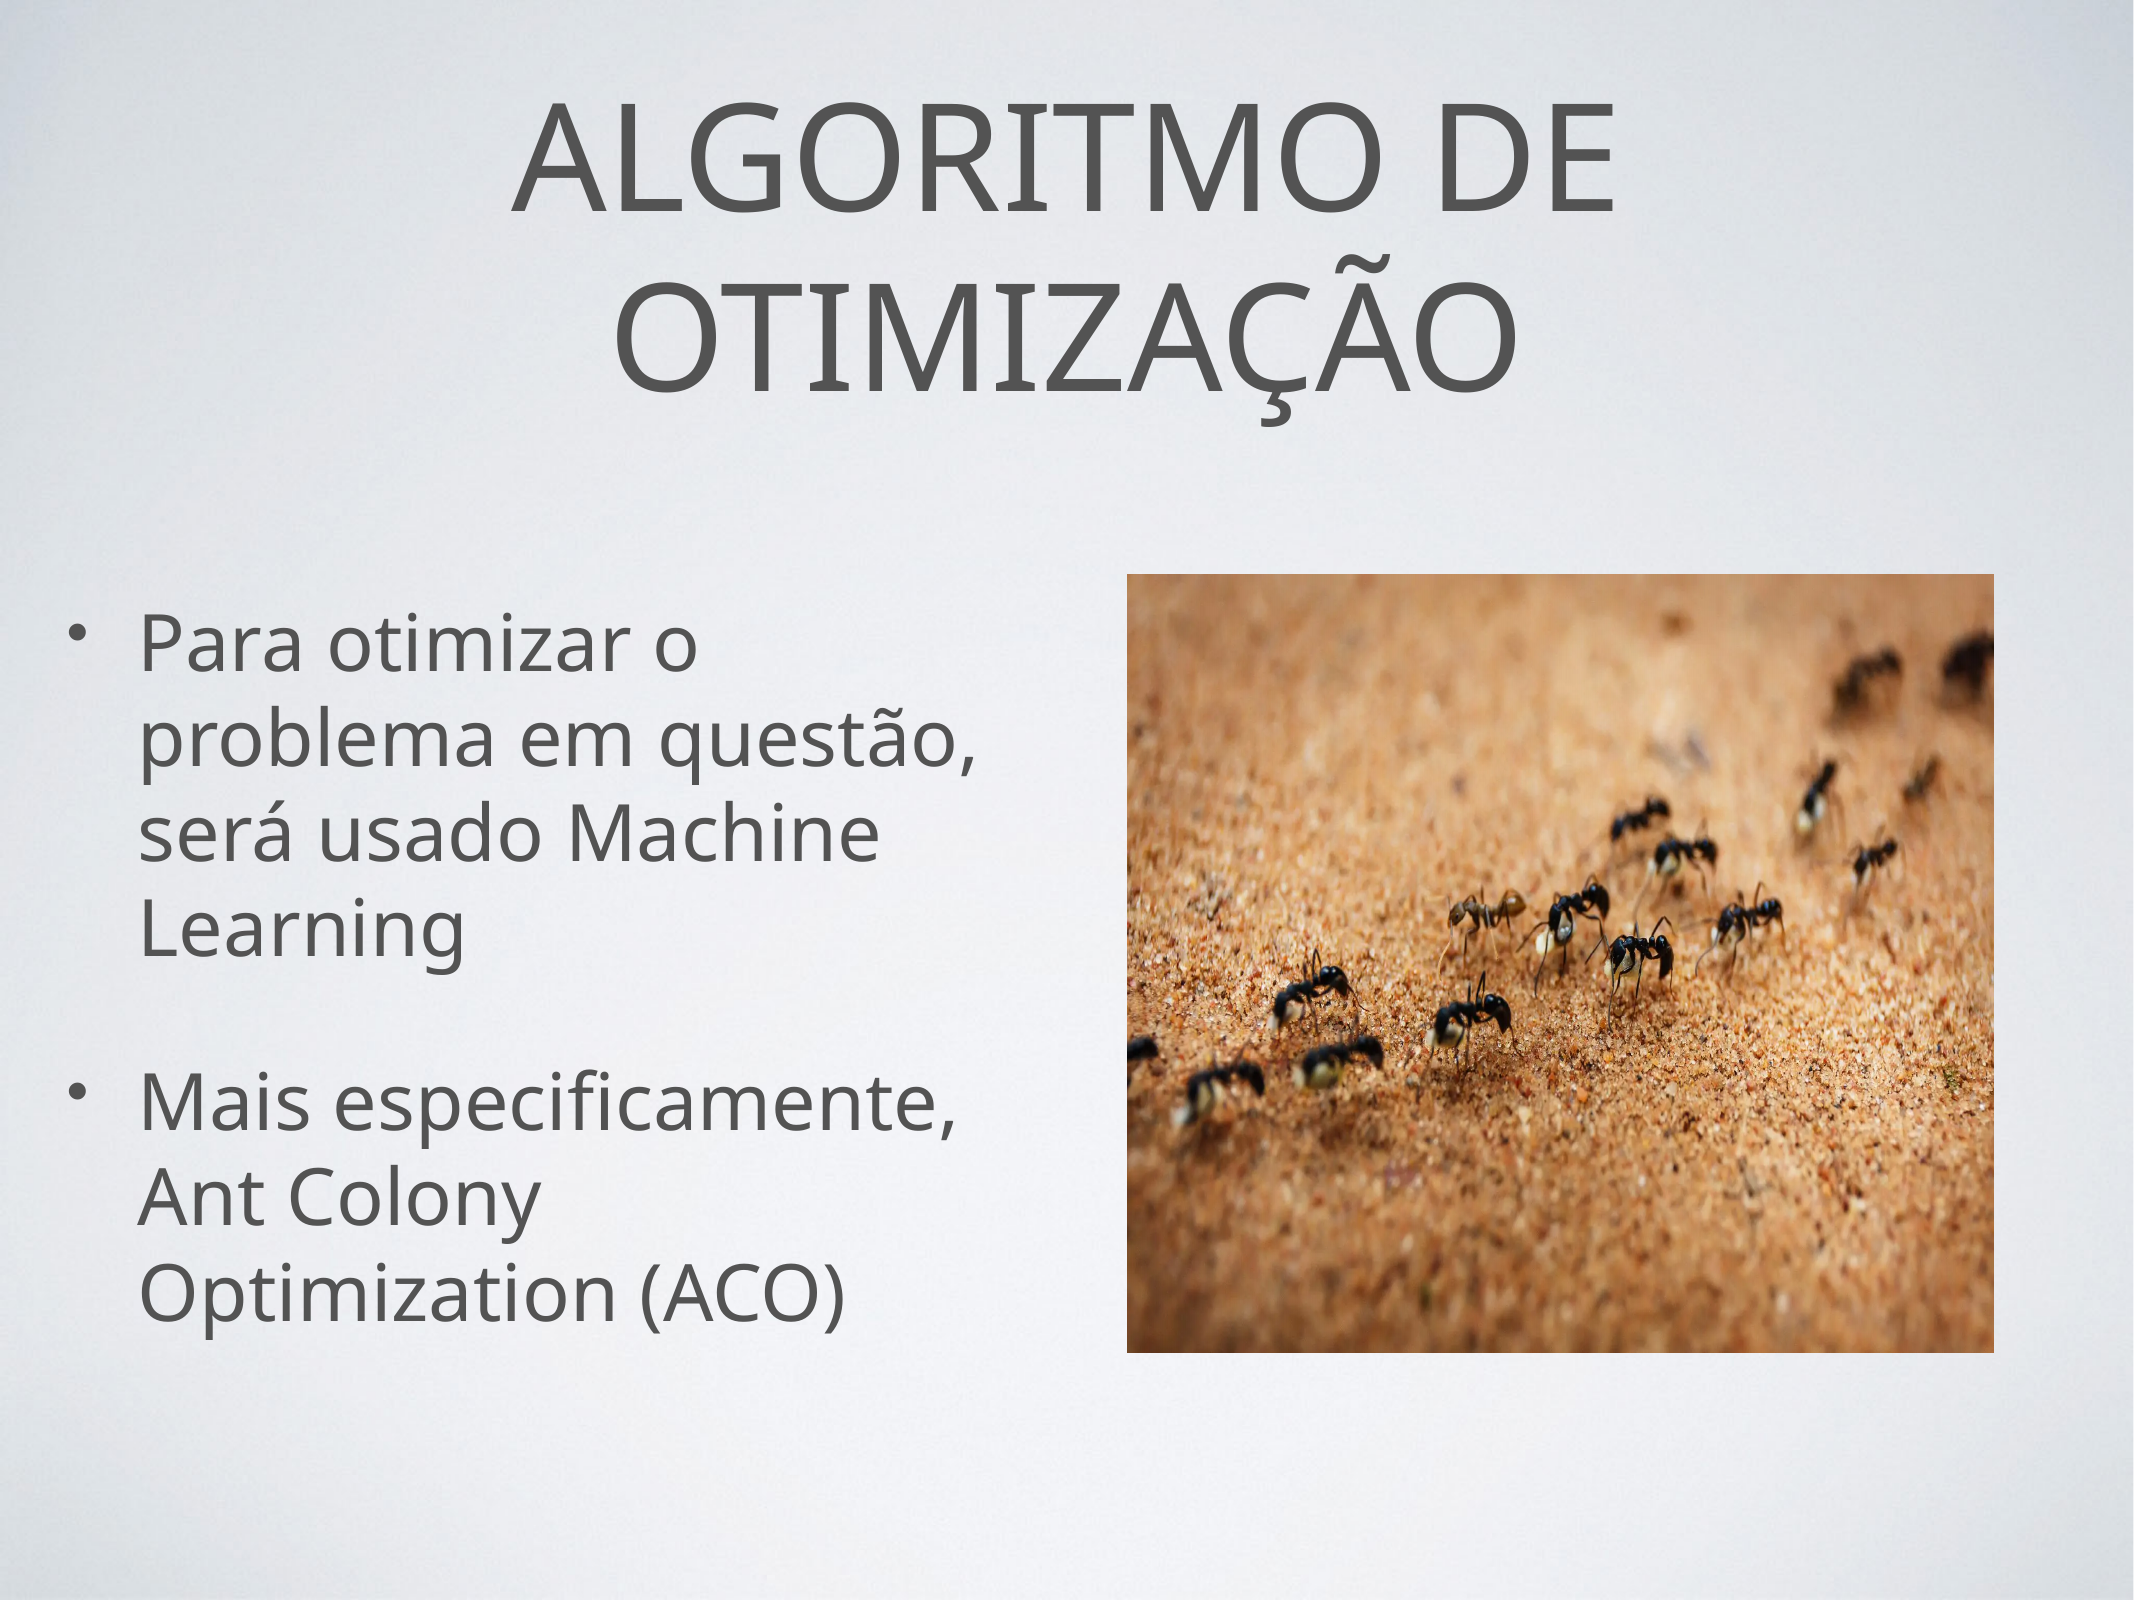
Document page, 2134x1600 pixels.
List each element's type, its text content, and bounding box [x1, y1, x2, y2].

picture [0, 0, 2134, 1600]
title Algoritmo de otimização [57, 41, 2076, 443]
list Para otimizar o problema em questão, será usado Machine Learning Mais especificamente, Ant Colony Optimization (ACO) [57, 447, 1026, 1482]
